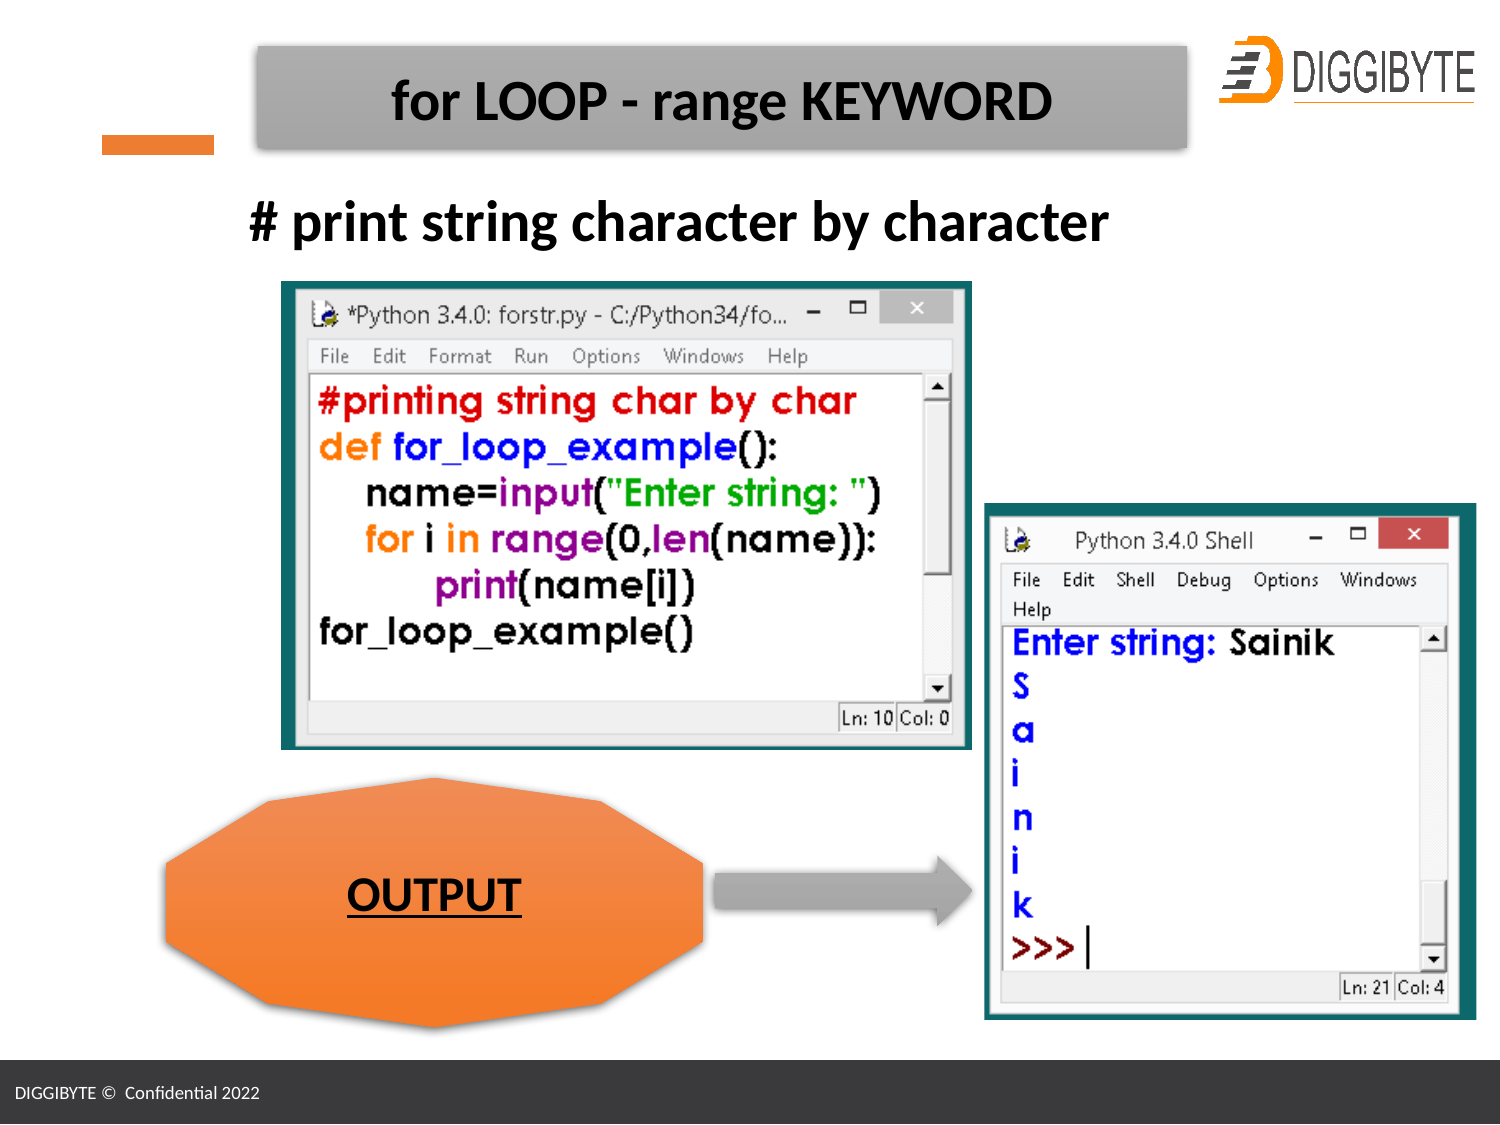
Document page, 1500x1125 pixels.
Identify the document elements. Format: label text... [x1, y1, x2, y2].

text_box OUTPUT [165, 777, 704, 1028]
picture [984, 503, 1477, 1020]
text_box for LOOP - range KEYWORD [257, 46, 1188, 148]
text_box [714, 855, 973, 926]
picture [1195, 0, 1490, 180]
picture [281, 281, 972, 750]
text_box # print string character by character [234, 175, 1278, 261]
